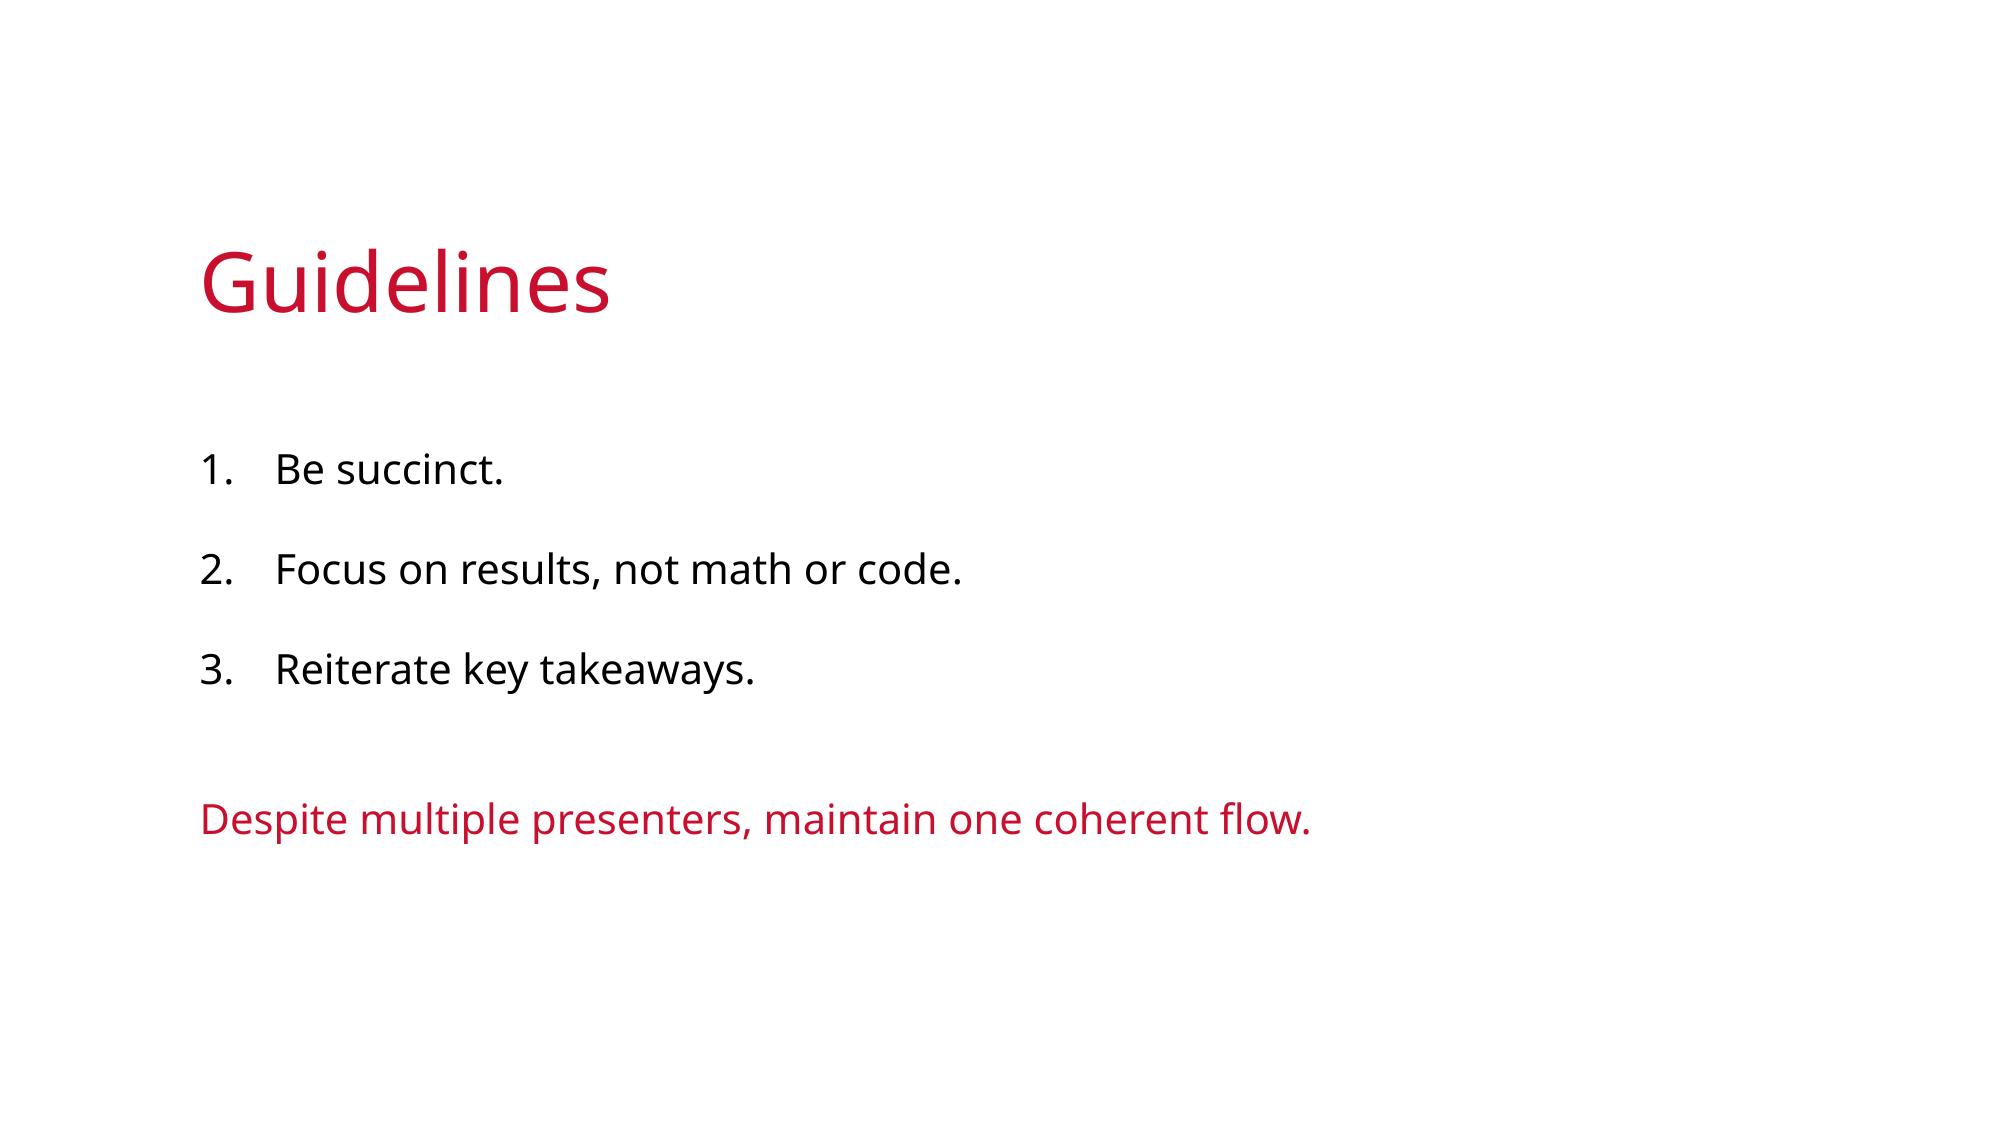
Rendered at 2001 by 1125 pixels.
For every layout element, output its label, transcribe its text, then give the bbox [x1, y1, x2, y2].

text_box Be succinct. Focus on results, not math or code. Reiterate key takeaways. Despite multiple presenters, maintain one coherent flow. [184, 435, 1554, 850]
text_box Guidelines [184, 221, 1265, 337]
